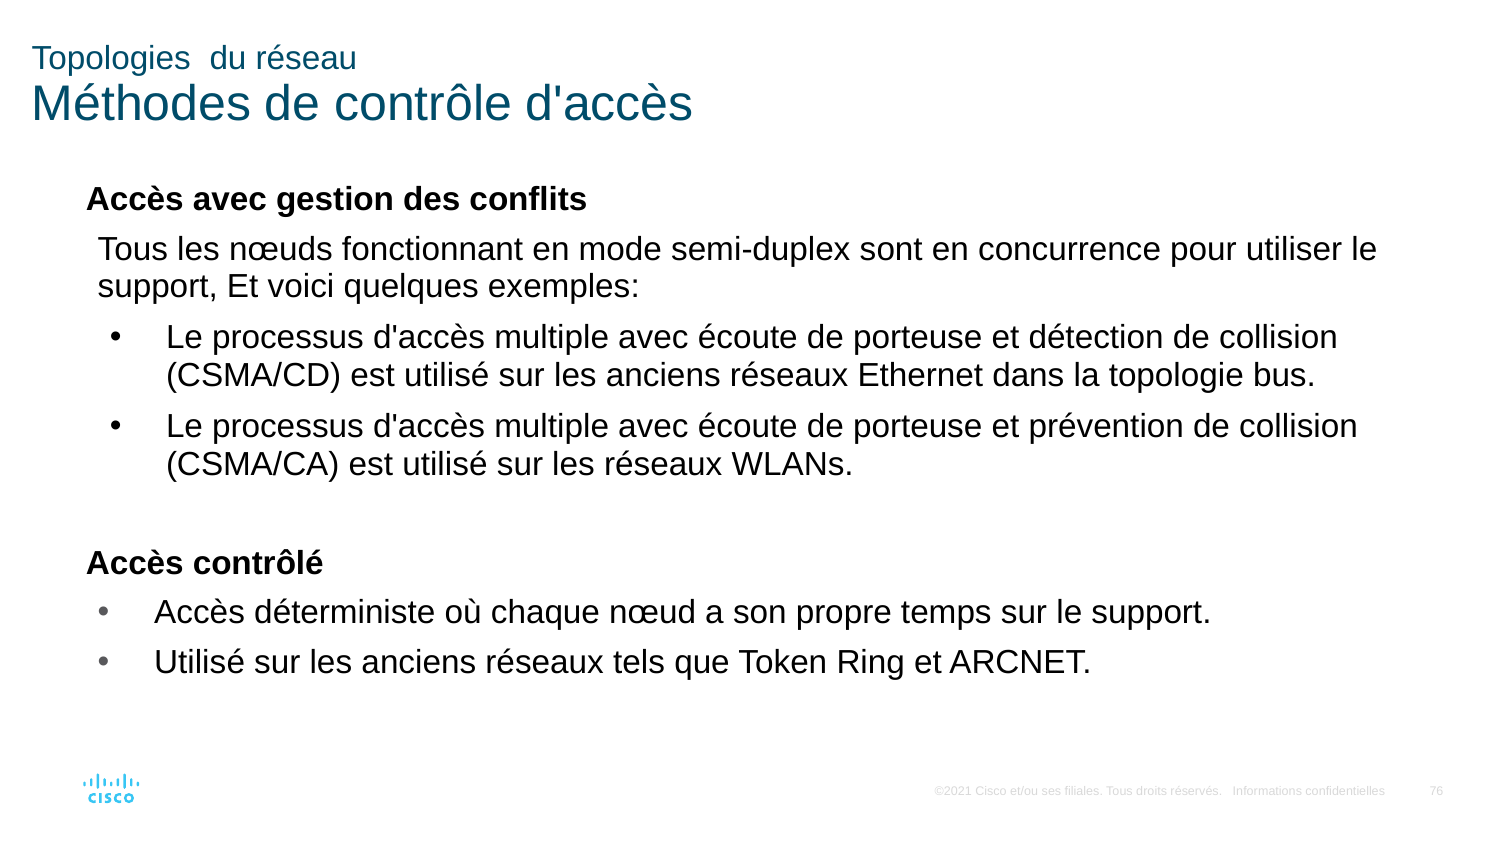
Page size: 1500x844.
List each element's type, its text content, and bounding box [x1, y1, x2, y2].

list Accès avec gestion des conflits Tous les nœuds fonctionnant en mode semi-duplex sont en concurrence pour utiliser le support, Et voici quelques exemples: Le processus d'accès multiple avec écoute de porteuse et détection de collision (CSMA/CD) est utilisé sur les anciens réseaux Ethernet dans la topologie bus. Le processus d'accès multiple avec écoute de porteuse et prévention de collision (CSMA/CA) est utilisé sur les réseaux WLANs. Accès contrôlé Accès déterministe où chaque nœud a son propre temps sur le support. Utilisé sur les anciens réseaux tels que Token Ring et ARCNET. [70, 169, 1430, 674]
text_box Topologies du réseau Méthodes de contrôle d'accès [16, 13, 1386, 134]
